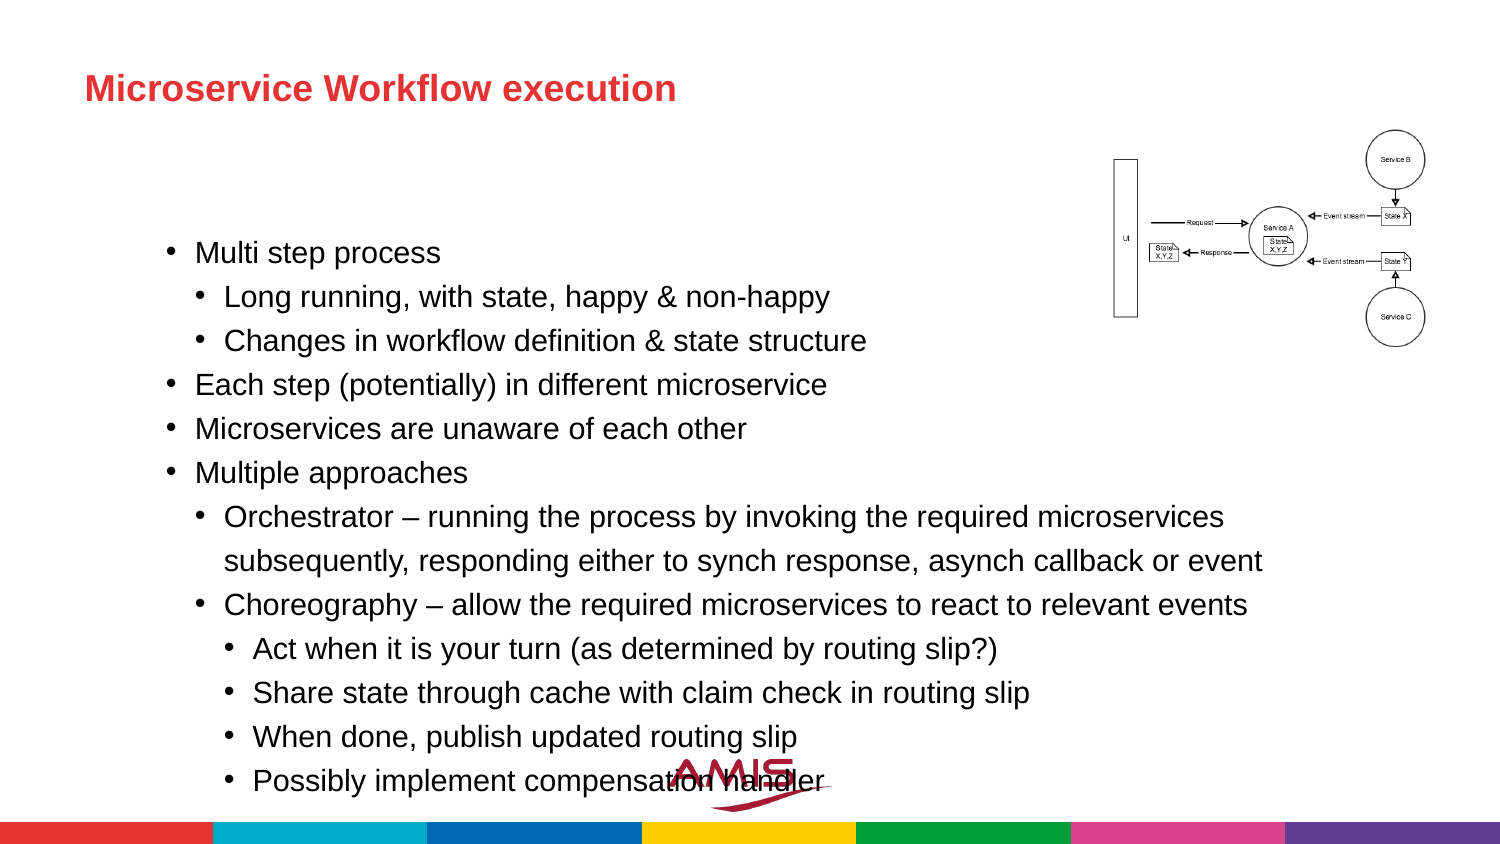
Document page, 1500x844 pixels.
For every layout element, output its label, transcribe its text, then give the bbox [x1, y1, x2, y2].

title Microservice Workflow execution [84, 72, 1199, 190]
list Multi step process Long running, with state, happy & non-happy Changes in workflow definition & state structure Each step (potentially) in different microservice Microservices are unaware of each other Multiple approaches Orchestrator – running the process by invoking the required microservices subsequently, responding either to synch response, asynch callback or event Choreography – allow the required microservices to react to relevant events Act when it is your turn (as determined by routing slip?) Share state through cache with claim check in routing slip When done, publish updated routing slip Possibly implement compensation handler [165, 225, 1337, 799]
picture [0, 822, 1500, 844]
picture [668, 799, 832, 812]
picture [1060, 124, 1448, 358]
